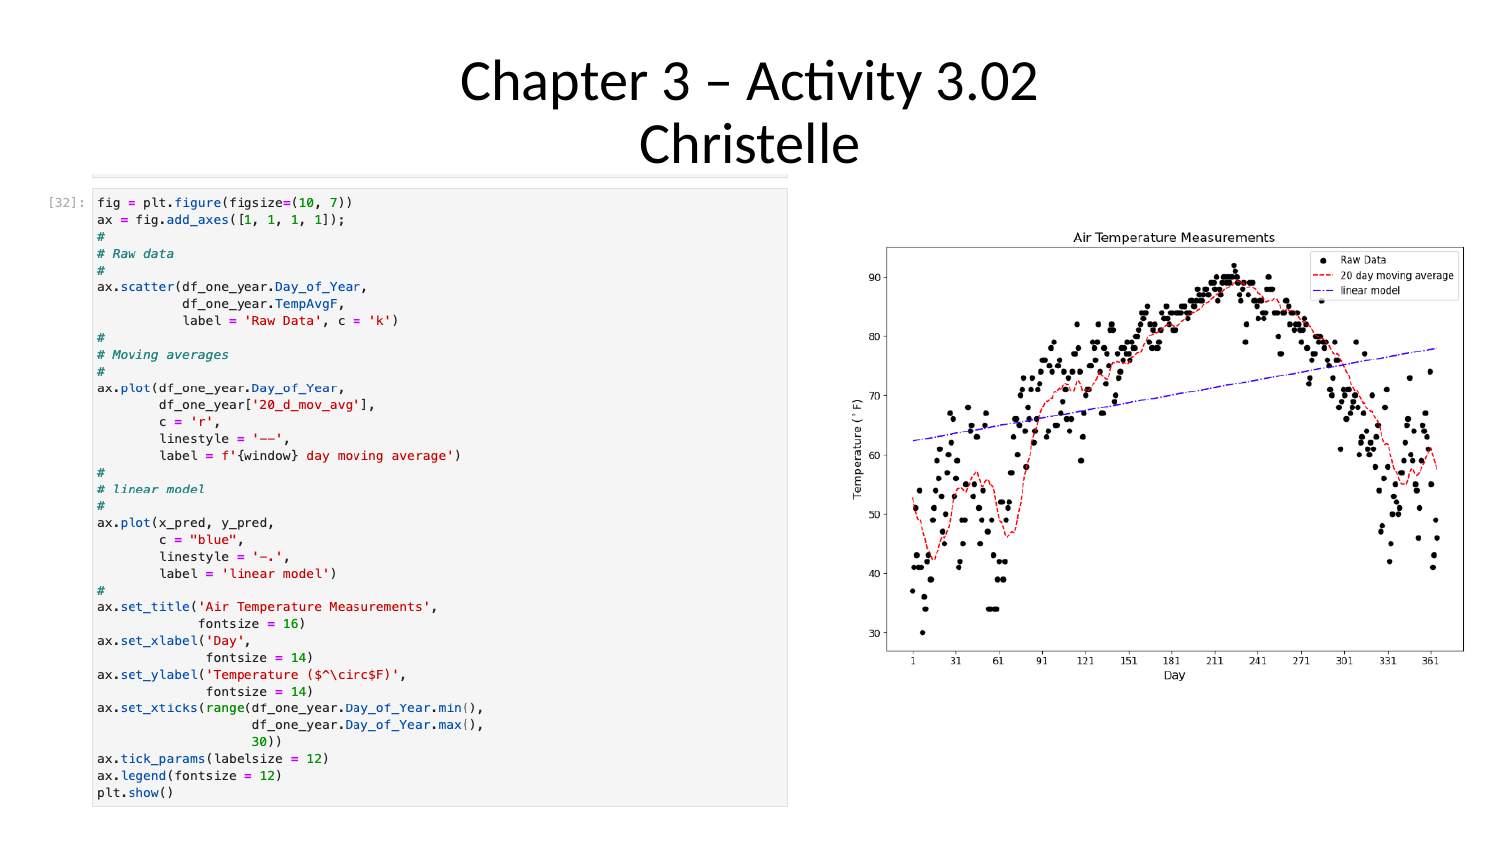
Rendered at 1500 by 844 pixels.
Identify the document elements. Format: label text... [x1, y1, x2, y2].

title Chapter 3 – Activity 3.02 Christelle [103, 44, 1397, 208]
picture [820, 232, 1476, 687]
picture [24, 174, 797, 811]
